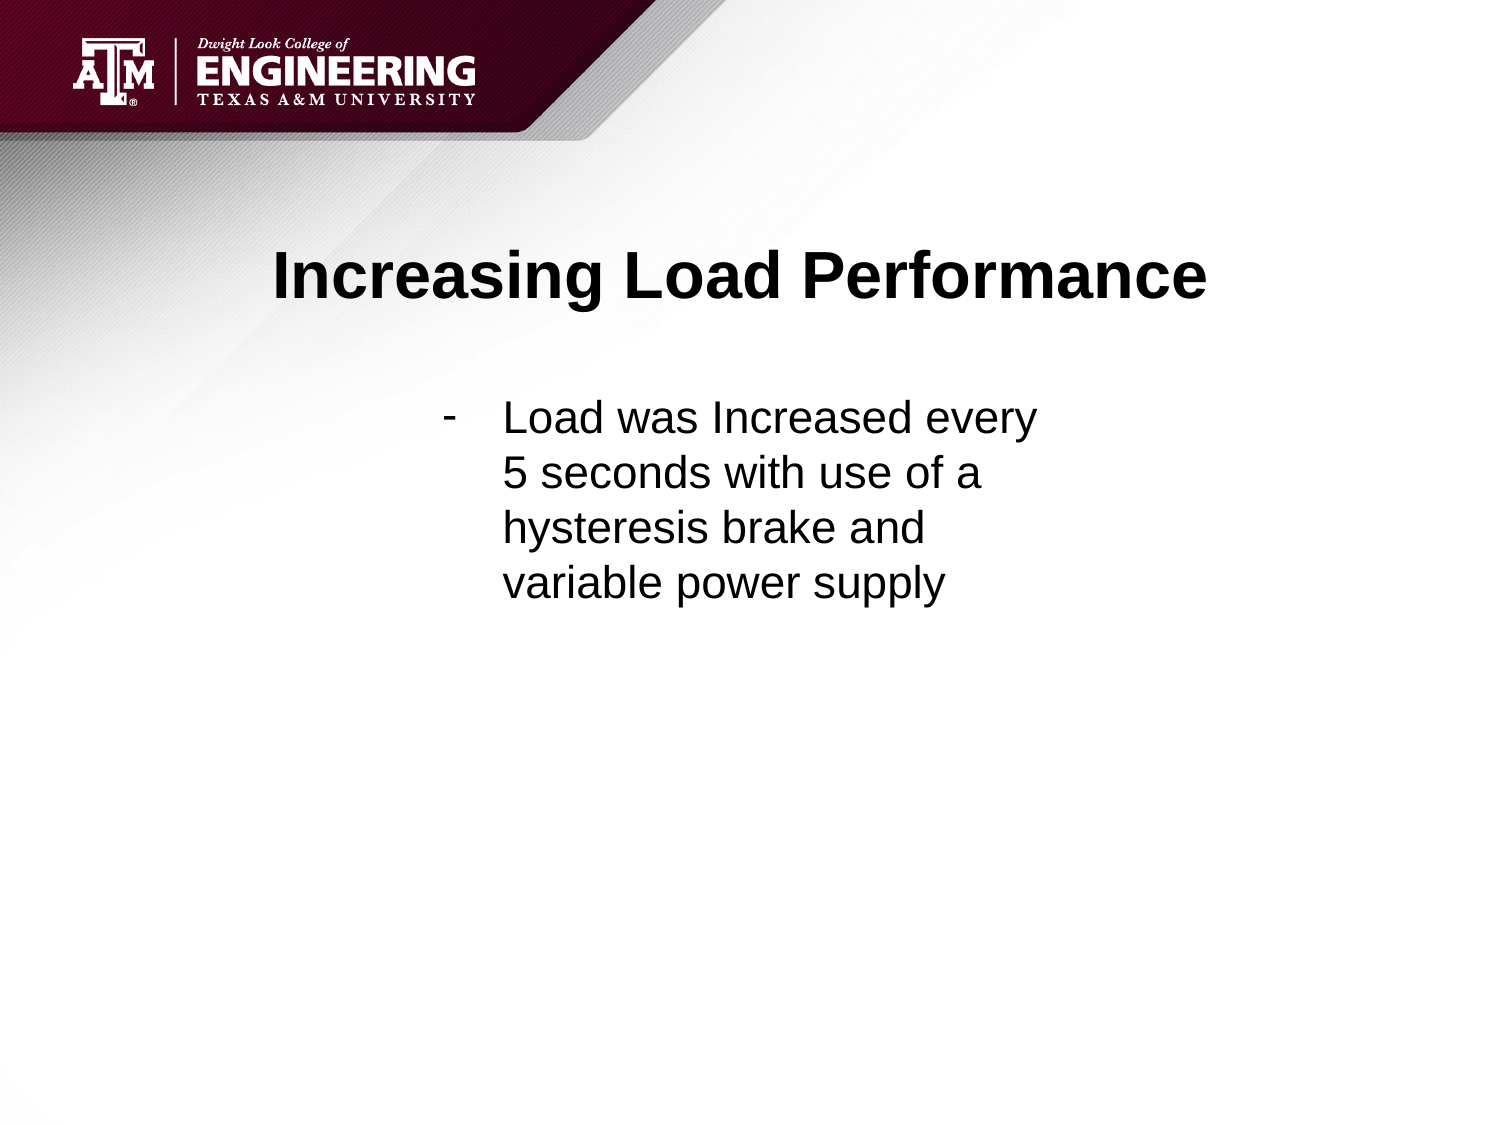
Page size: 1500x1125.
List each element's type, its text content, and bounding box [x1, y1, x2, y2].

title Increasing Load Performance [75, 205, 1425, 338]
list Load was Increased every 5 seconds with use of a hysteresis brake and variable power supply [412, 379, 1088, 666]
picture [0, 0, 1500, 1125]
